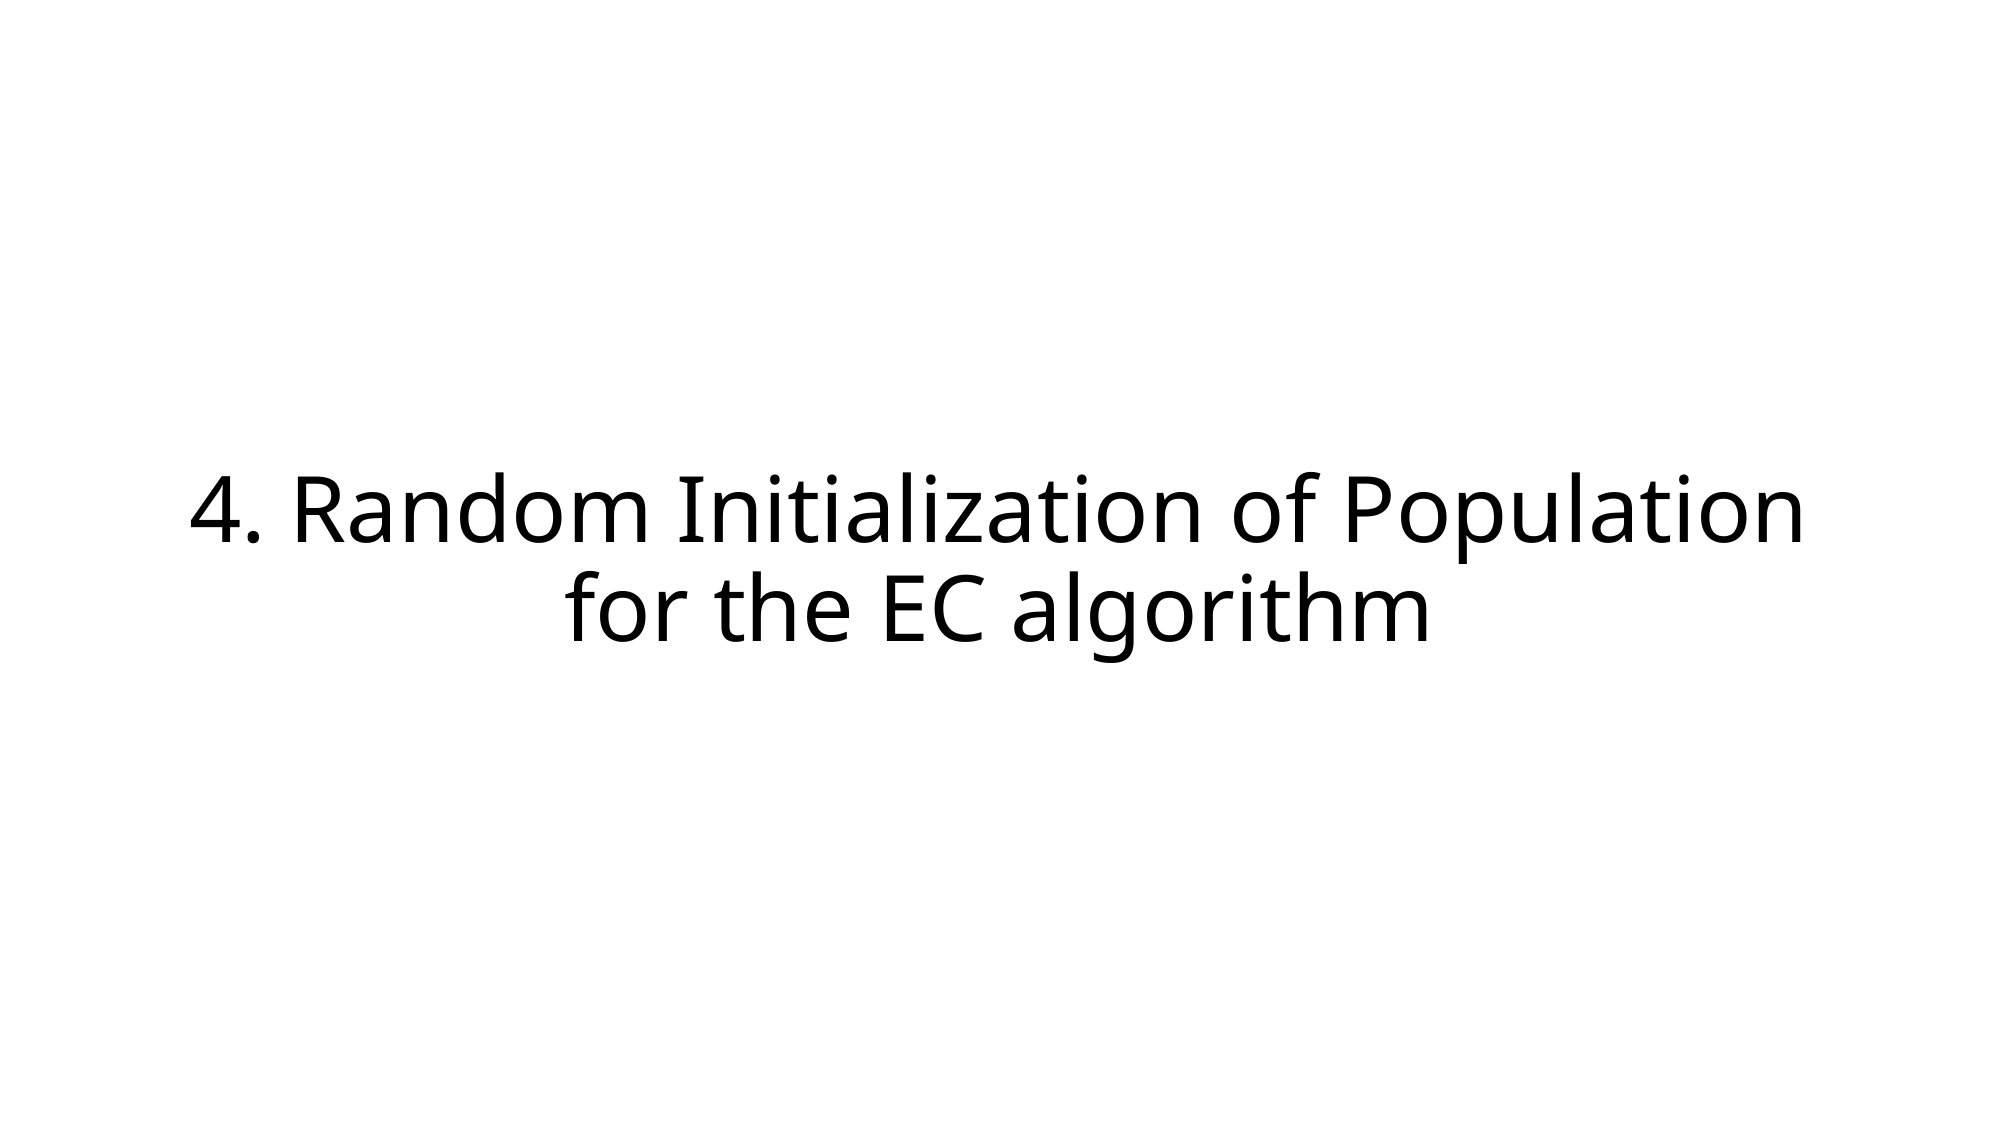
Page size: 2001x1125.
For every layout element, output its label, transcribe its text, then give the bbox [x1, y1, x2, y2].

title 4. Random Initialization of Population for the EC algorithm [137, 453, 1863, 672]
